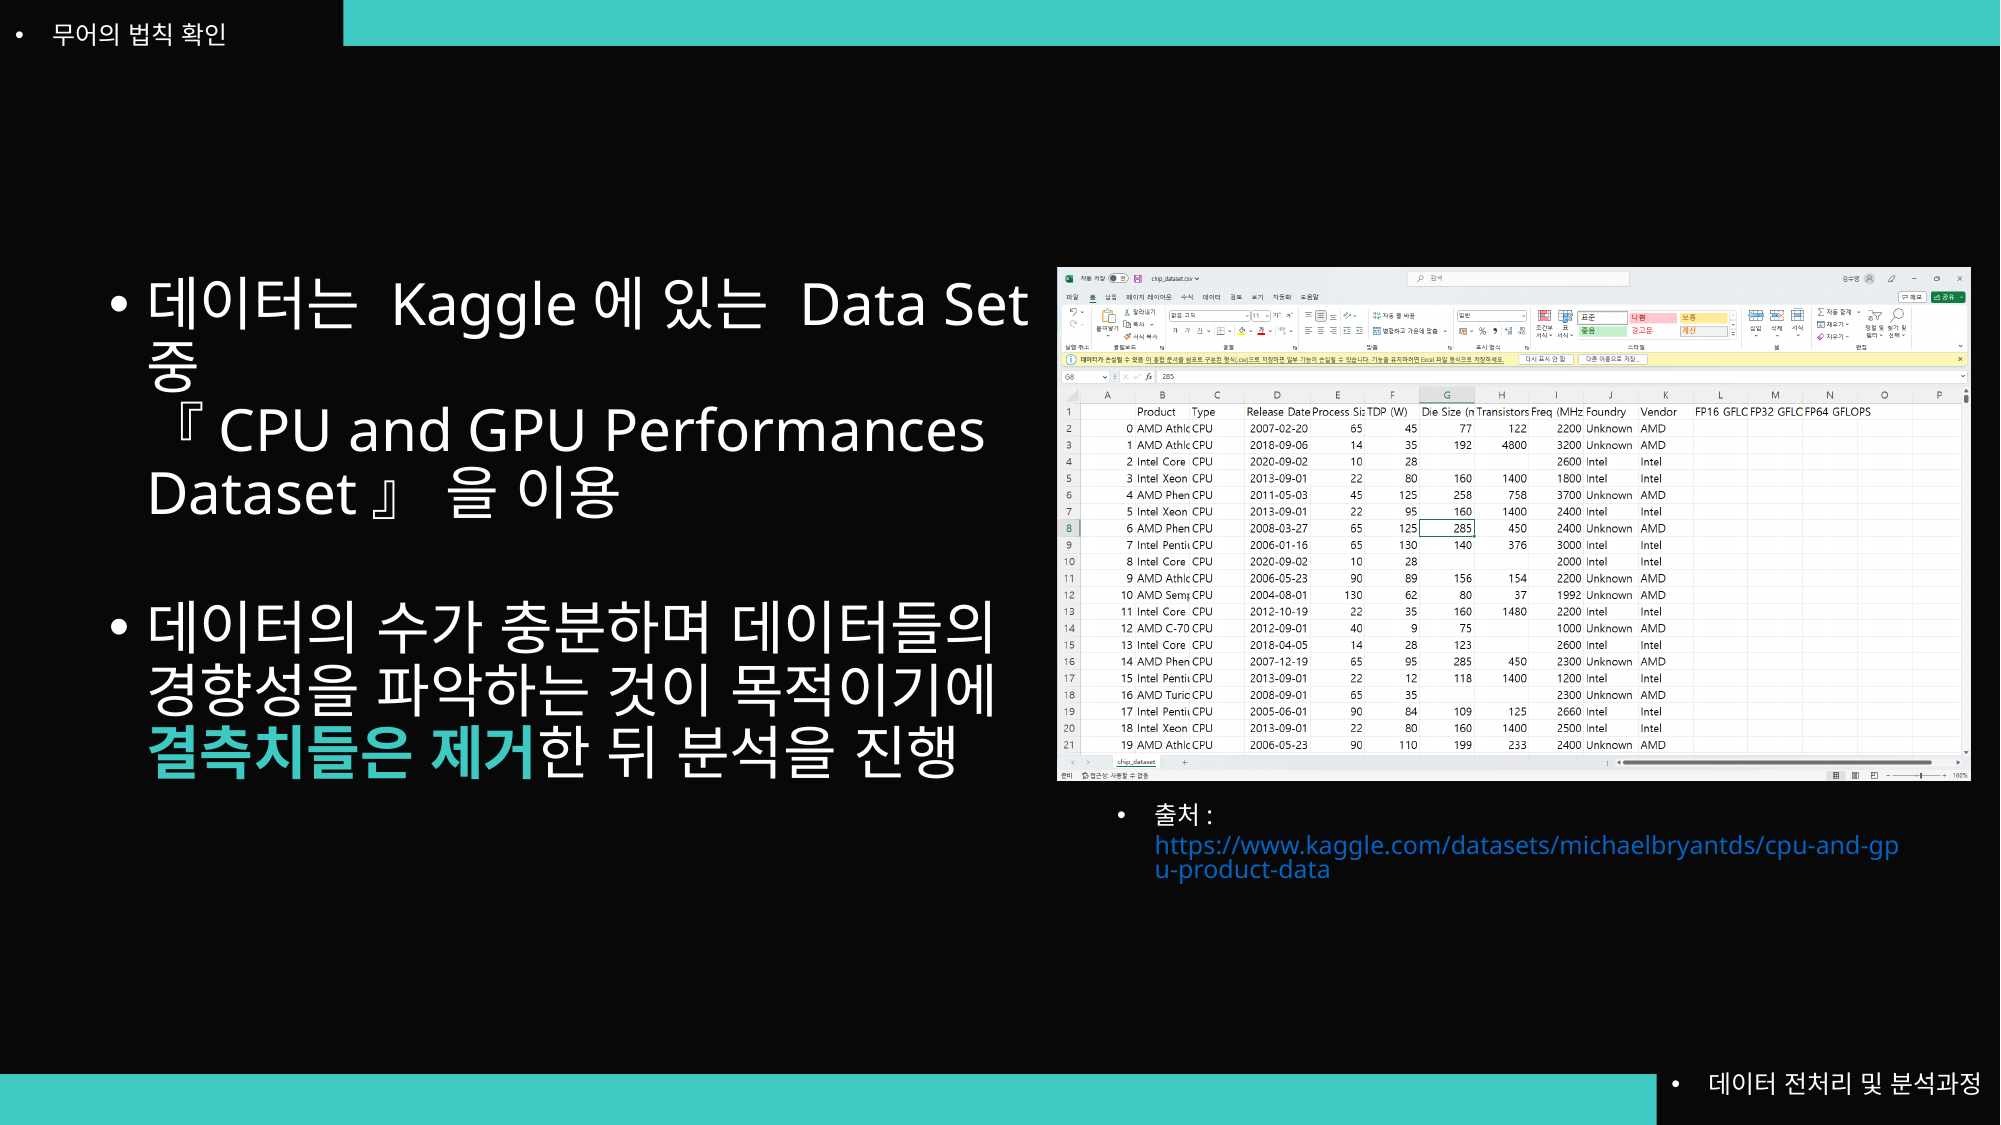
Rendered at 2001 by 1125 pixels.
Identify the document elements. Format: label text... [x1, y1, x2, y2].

text_box [858, 222, 1823, 1125]
picture [1057, 267, 1971, 781]
text_box 출처: https://www.kaggle.com/datasets/michaelbryantds/cpu-and-gpu-product-data [1102, 795, 1926, 868]
list 데이터는 Kaggle에 있는 Data Set 중 『CPU and GPU Performances Dataset』 을 이용 [93, 267, 858, 591]
list 데이터 전처리 및 분석과정 [1823, 1045, 1999, 1125]
text_box 데이터의 수가 충분하며 데이터들의 경향성을 파악하는 것이 목적이기에 결측치들은 제거한 뒤 분석을 진행 [93, 591, 1022, 971]
list 무어의 법칙 확인 [0, 0, 342, 77]
